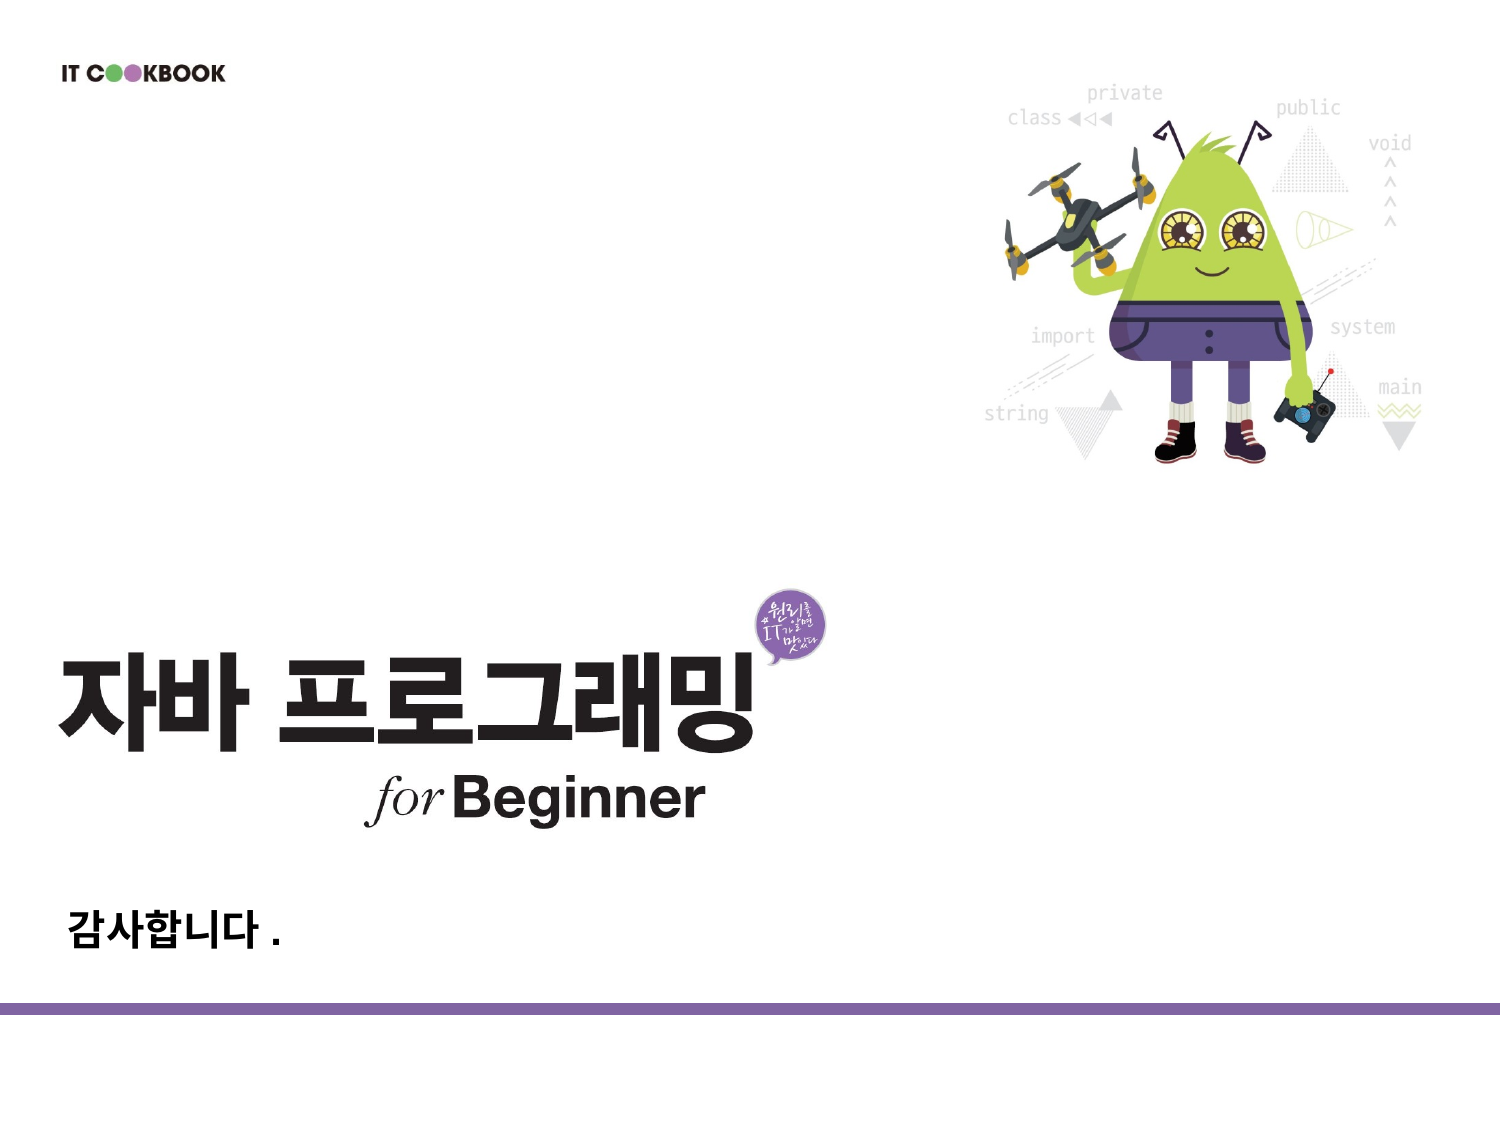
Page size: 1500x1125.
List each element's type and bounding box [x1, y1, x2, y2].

picture [45, 562, 852, 851]
picture [56, 59, 231, 86]
picture [970, 67, 1434, 496]
